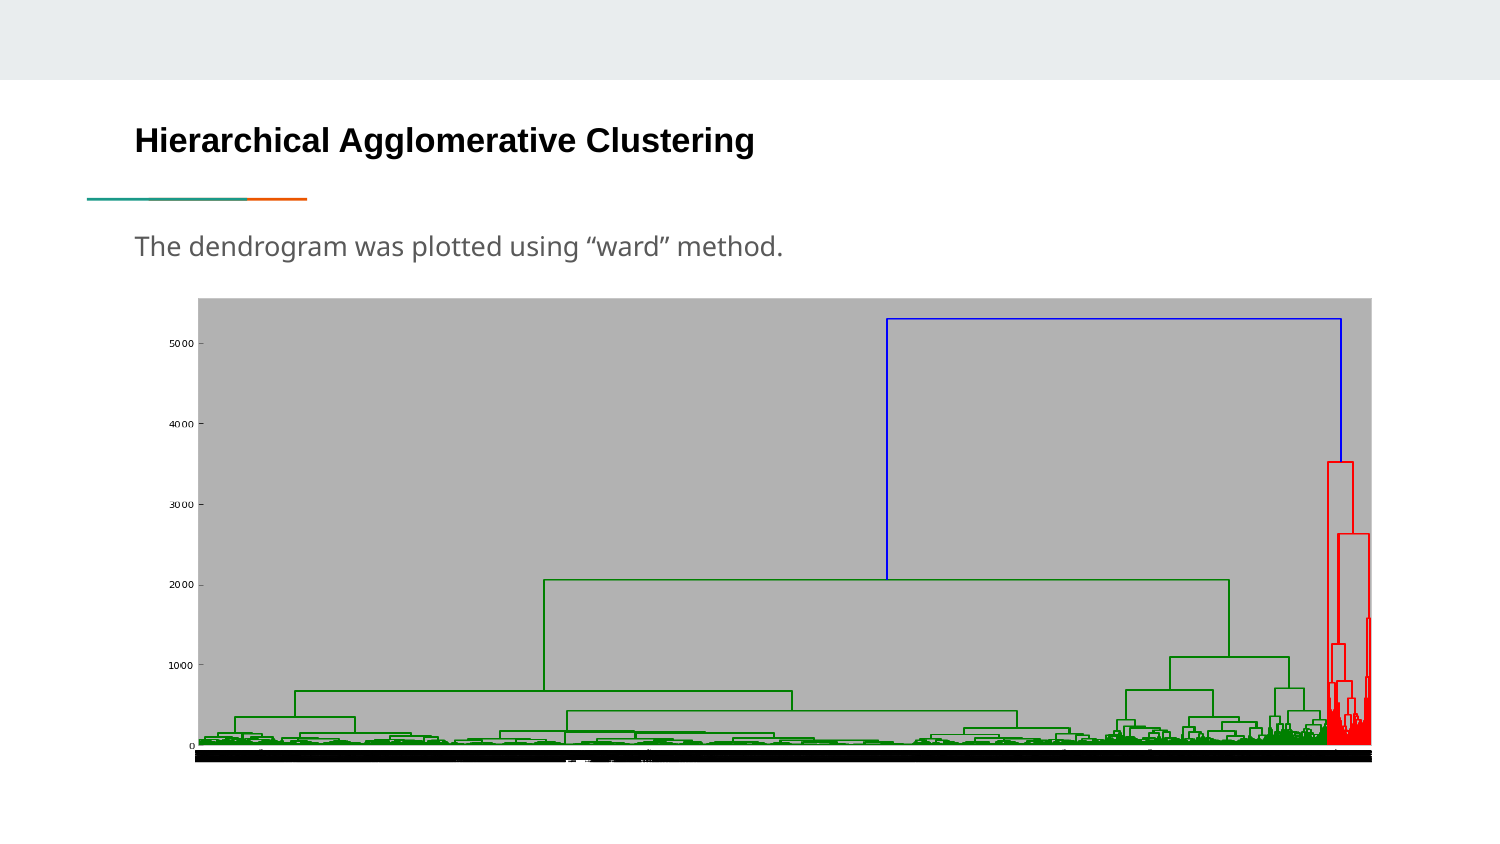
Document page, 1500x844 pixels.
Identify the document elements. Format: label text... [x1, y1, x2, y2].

picture [161, 292, 1382, 767]
title Hierarchical Agglomerative Clustering [119, 102, 1381, 191]
list The dendrogram was plotted using “ward” method. [119, 209, 1381, 712]
